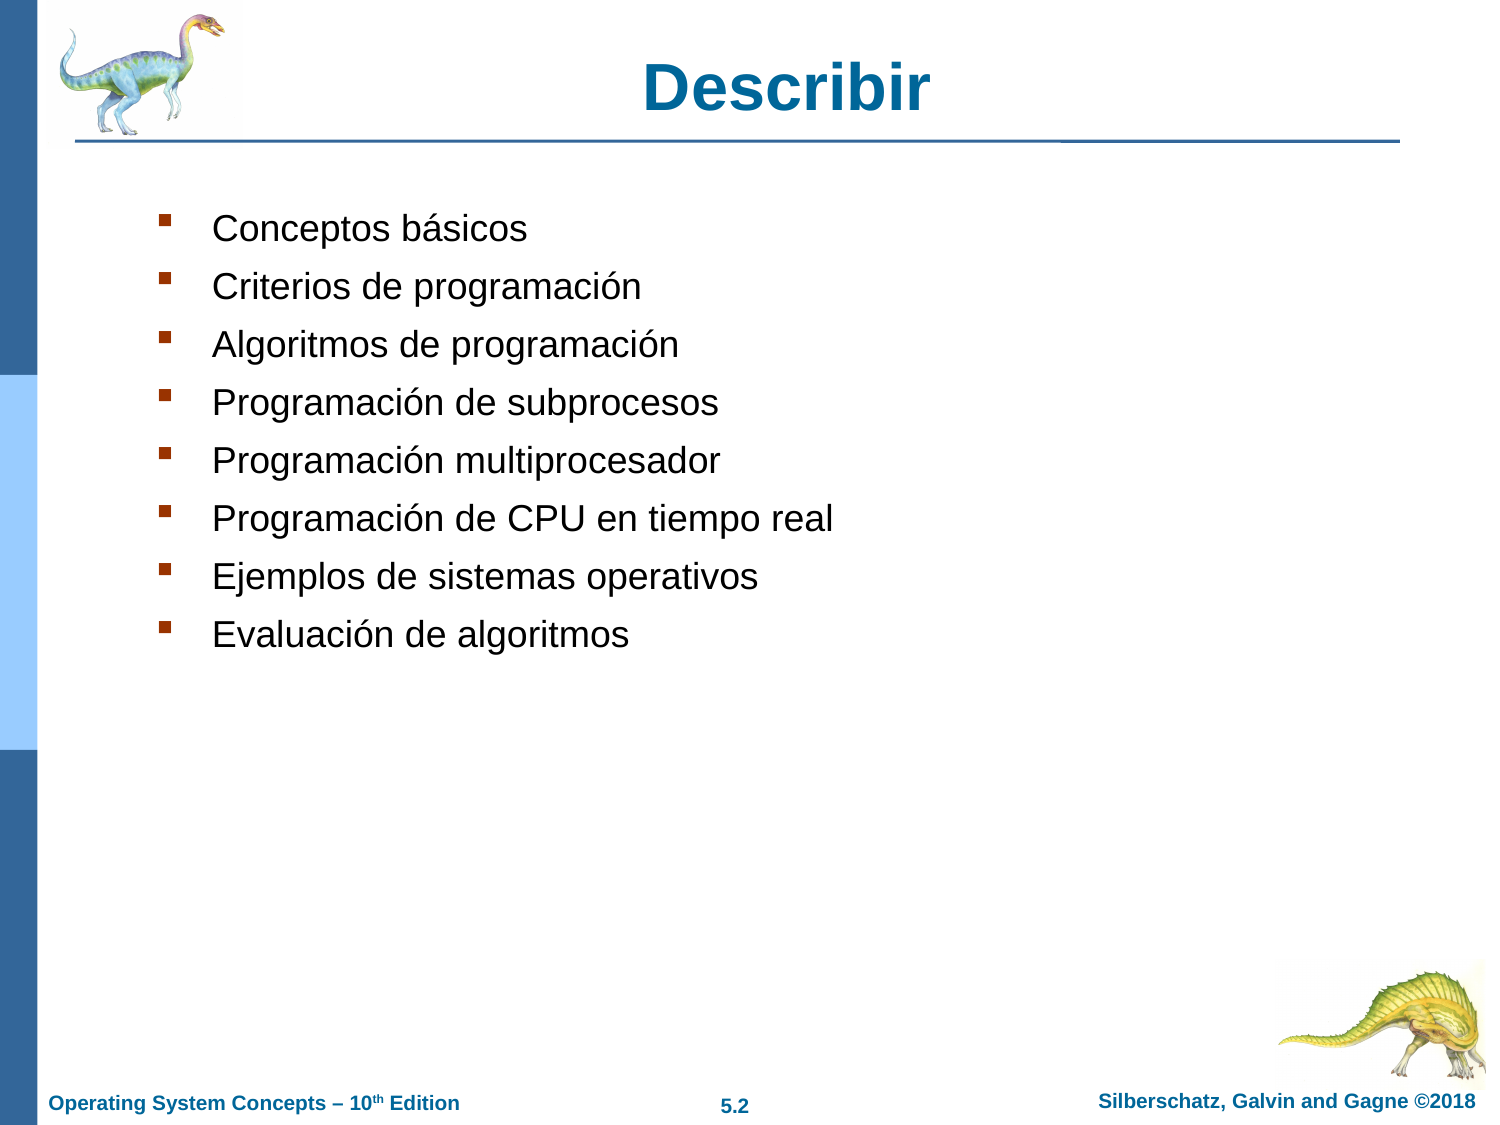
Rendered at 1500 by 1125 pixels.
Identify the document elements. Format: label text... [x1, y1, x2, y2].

picture [1275, 959, 1486, 1090]
list Conceptos básicos Criterios de programación Algoritmos de programación Programación de subprocesos Programación multiprocesador Programación de CPU en tiempo real Ejemplos de sistemas operativos Evaluación de algoritmos [140, 196, 1344, 816]
title Describir [150, 36, 1425, 132]
picture [46, 0, 243, 149]
